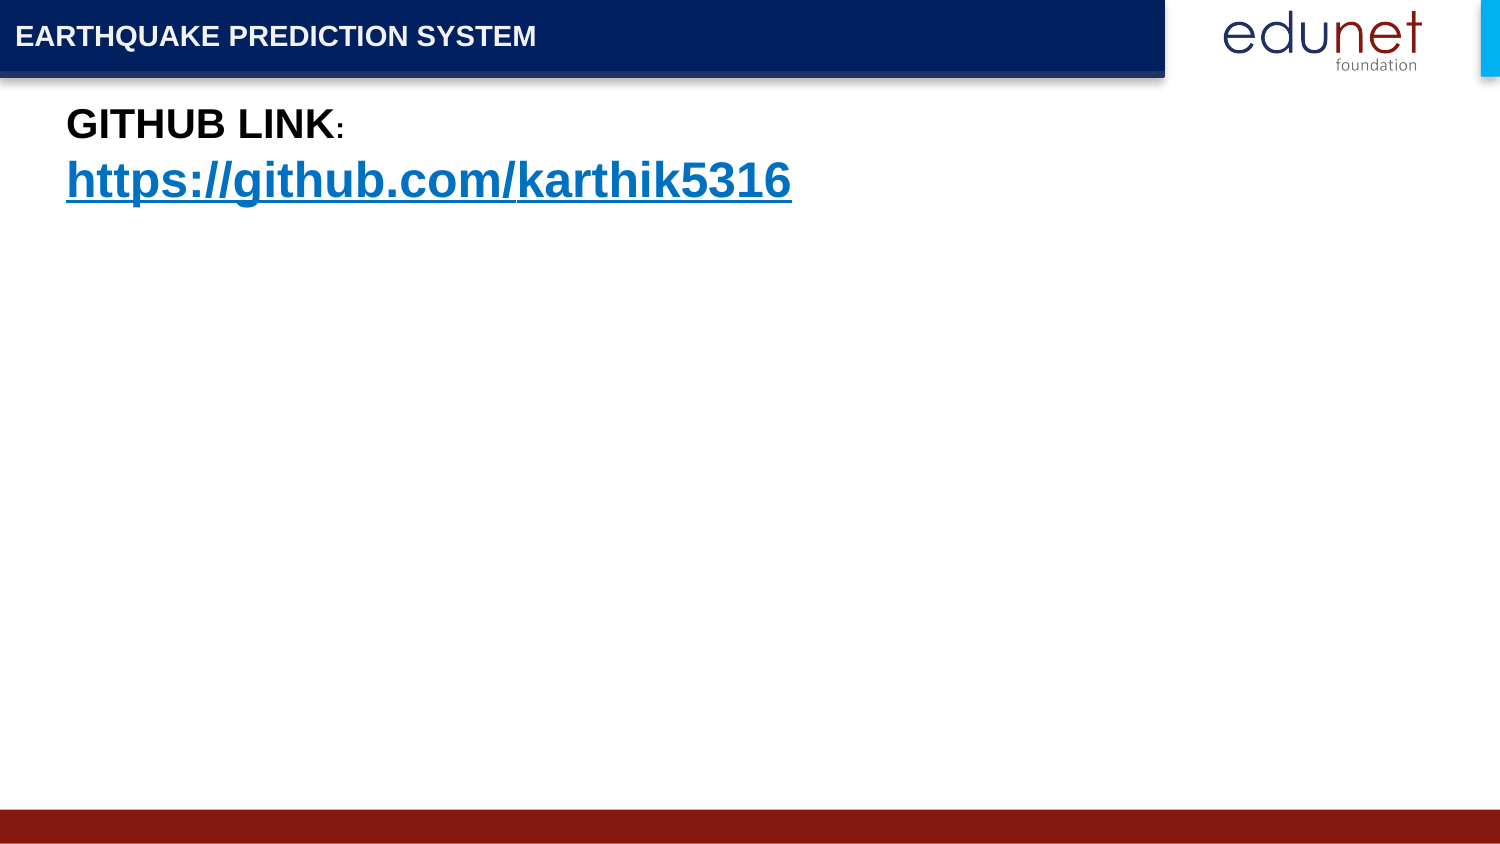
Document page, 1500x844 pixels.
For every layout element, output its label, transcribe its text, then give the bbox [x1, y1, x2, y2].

text_box EARTHQUAKE PREDICTION SYSTEM [0, 0, 1163, 69]
picture [1219, 8, 1424, 75]
title GITHUB LINK: https://github.com/karthik5316 [51, 81, 1449, 735]
